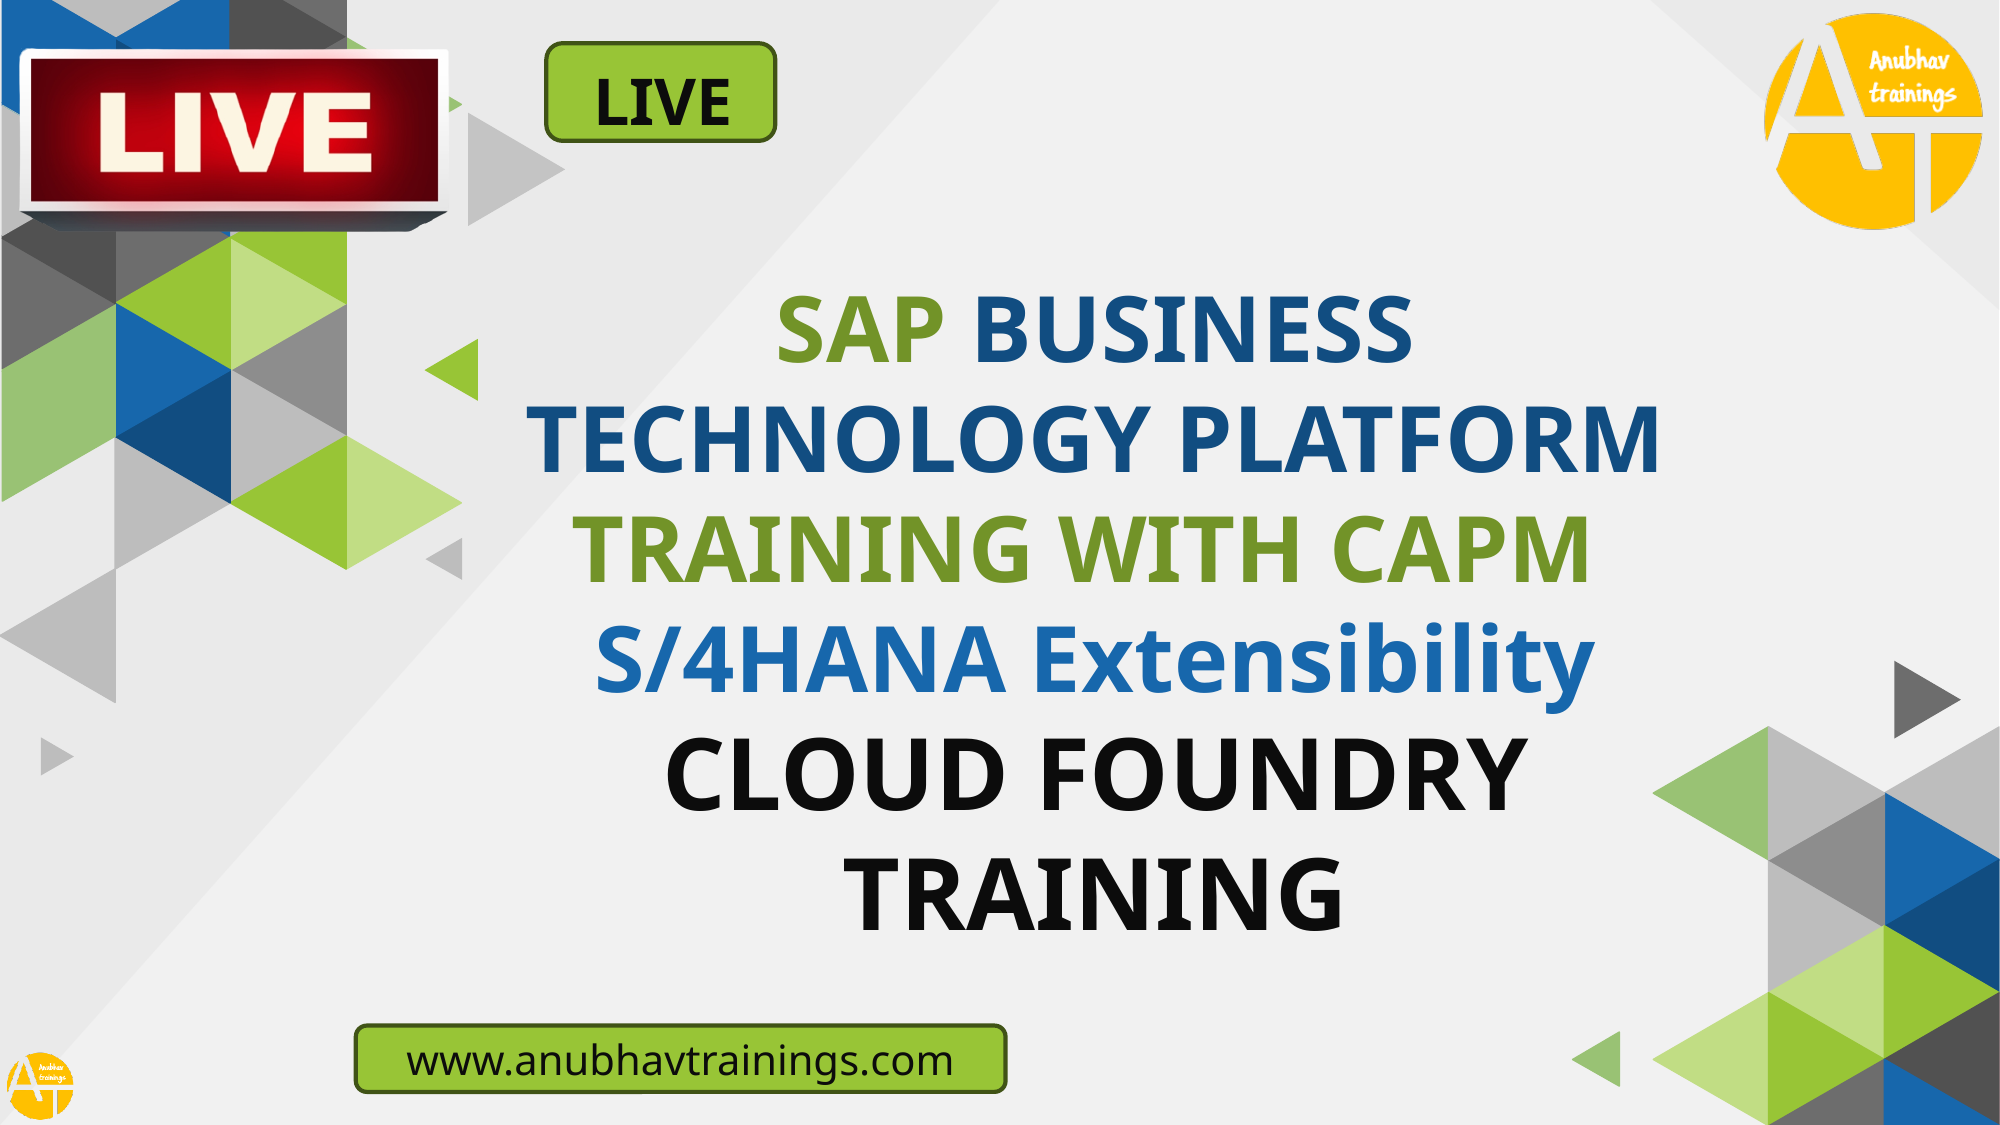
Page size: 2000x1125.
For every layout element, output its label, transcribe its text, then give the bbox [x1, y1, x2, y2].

text_box [548, 43, 773, 51]
text_box www.anubhavtrainings.com [355, 1025, 1006, 1092]
picture [1742, 0, 1995, 249]
picture [0, 1048, 78, 1125]
picture [0, 0, 504, 395]
subtitle LIVE [508, 51, 953, 149]
title SAP BUSINESS TECHNOLOGY PLATFORM TRAINING WITH CAPM S/4HANA Extensibility CLOUD FOUNDRY TRAINING [432, 403, 1759, 961]
